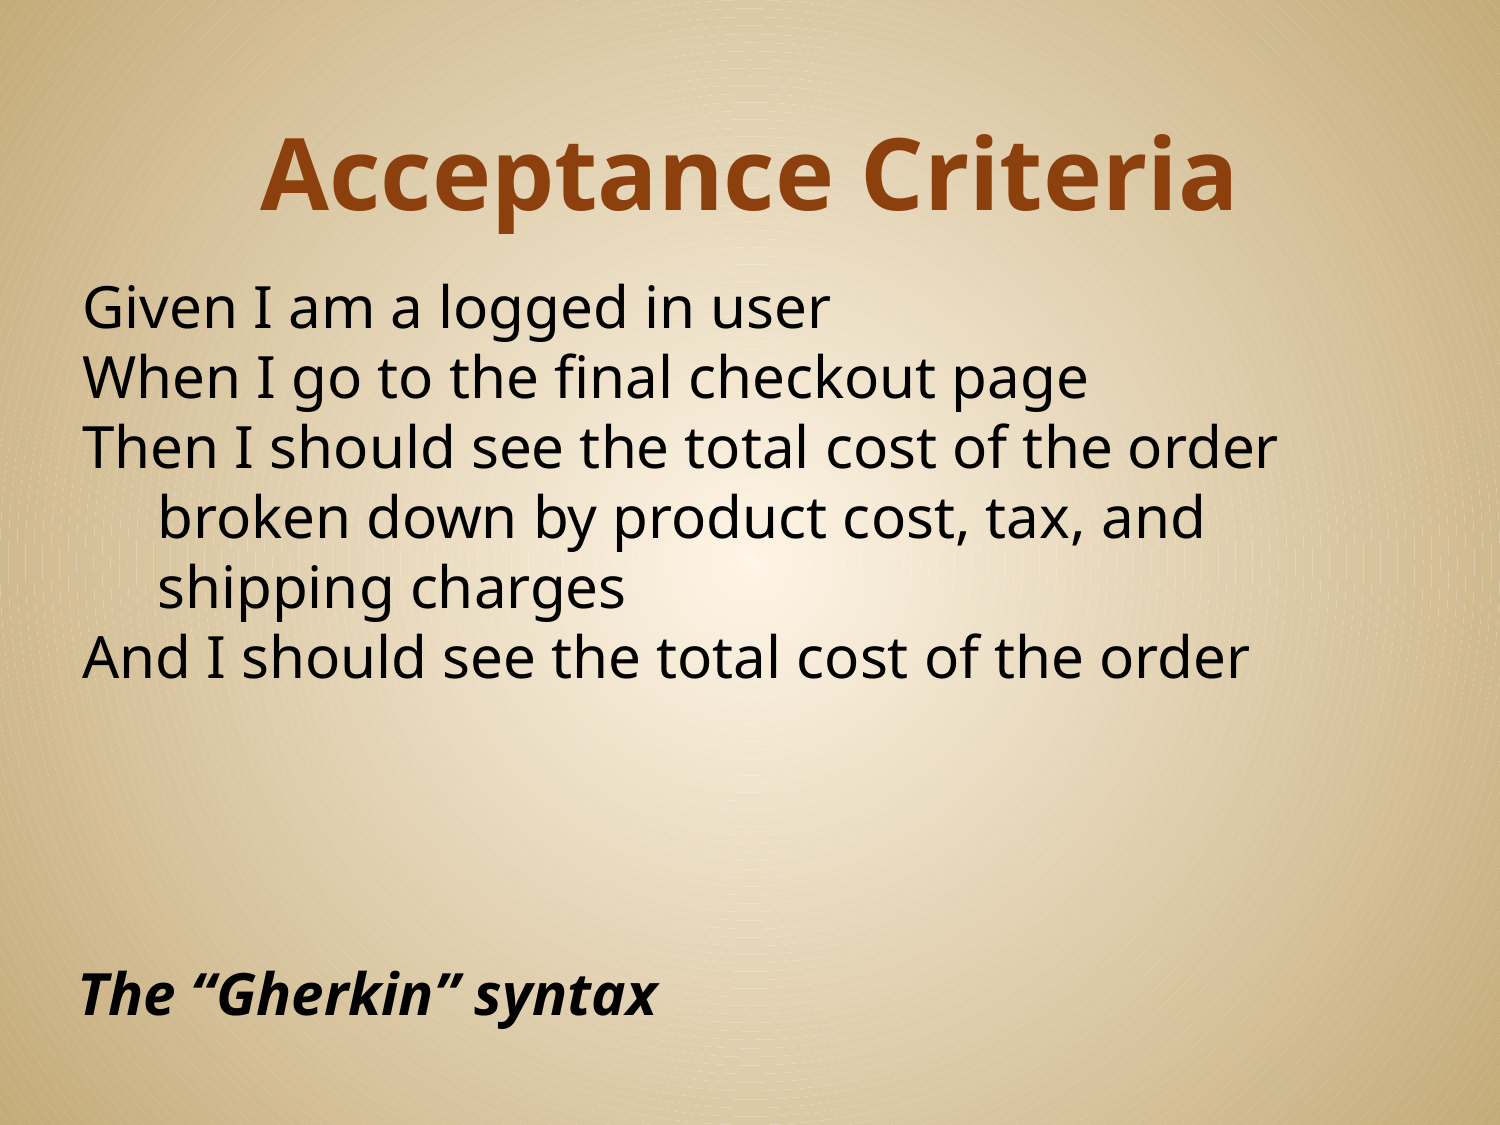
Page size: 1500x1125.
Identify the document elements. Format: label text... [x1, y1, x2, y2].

list Given I am a logged in user When I go to the final checkout page Then I should see the total cost of the order broken down by product cost, tax, and shipping charges And I should see the total cost of the order [75, 262, 1425, 763]
text_box The “Gherkin” syntax [62, 950, 1425, 1035]
title Acceptance Criteria [75, 50, 1425, 238]
